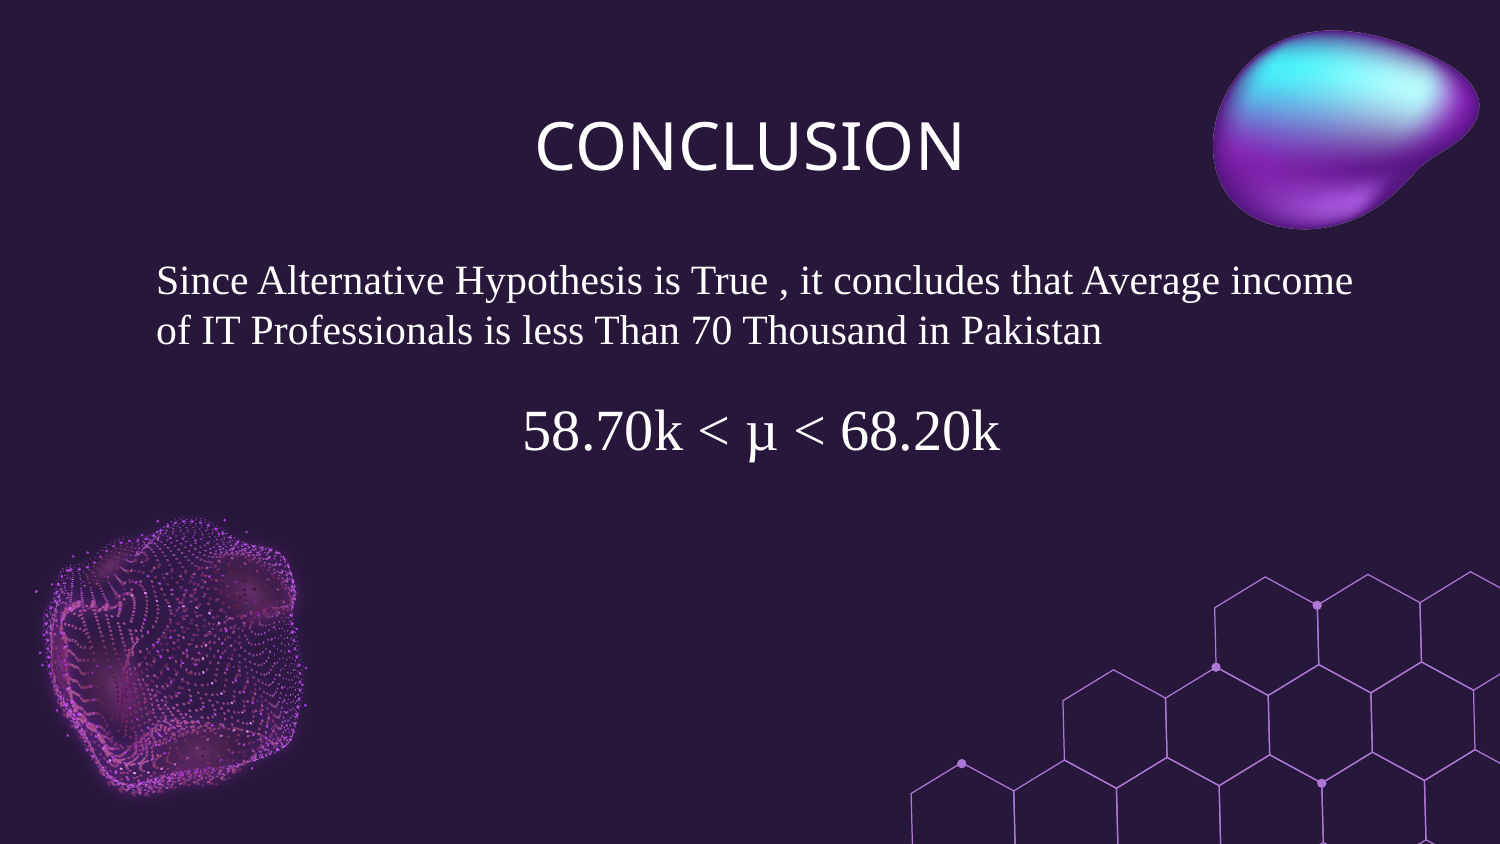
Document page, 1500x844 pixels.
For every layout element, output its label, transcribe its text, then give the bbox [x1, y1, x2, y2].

picture [1181, 0, 1500, 286]
subtitle Since Alternative Hypothesis is True , it concludes that Average income of IT Professionals is less Than 70 Thousand in Pakistan 58.70k < µ < 68.20k [118, 237, 1383, 514]
title CONCLUSION [118, 88, 1208, 183]
picture [32, 513, 319, 807]
